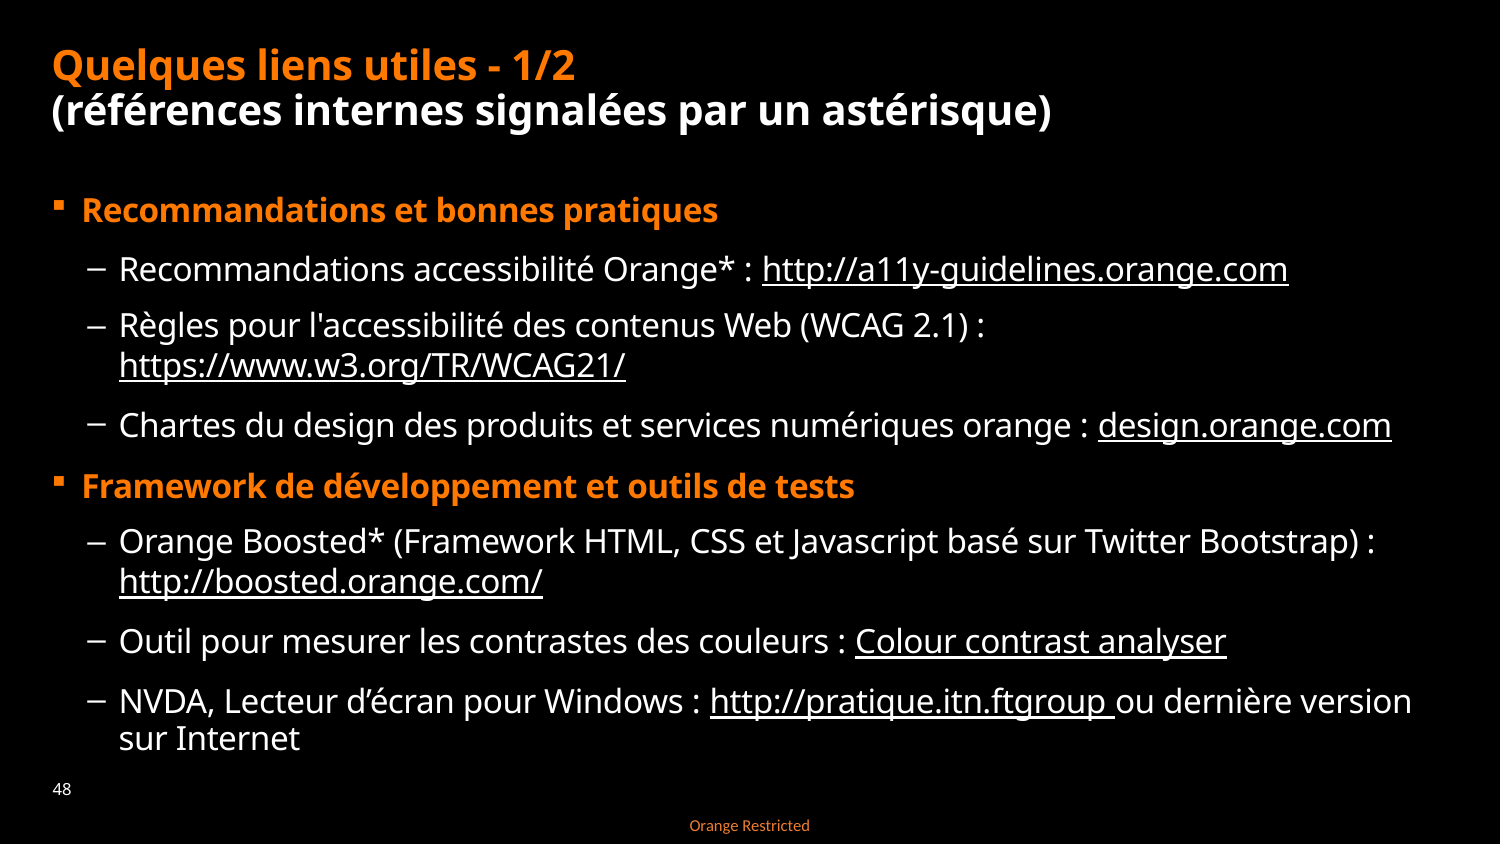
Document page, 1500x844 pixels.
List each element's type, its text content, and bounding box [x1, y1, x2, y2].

list Recommandations et bonnes pratiques Recommandations accessibilité Orange* : http://a11y-guidelines.orange.com Règles pour l'accessibilité des contenus Web (WCAG 2.1) : https://www.w3.org/TR/WCAG21/ Chartes du design des produits et services numériques orange : design.orange.com Framework de développement et outils de tests Orange Boosted* (Framework HTML, CSS et Javascript basé sur Twitter Bootstrap) : http://boosted.orange.com/ Outil pour mesurer les contrastes des couleurs : Colour contrast analyser NVDA, Lecteur d’écran pour Windows : http://pratique.itn.ftgroup ou dernière version sur Internet [51, 193, 1449, 747]
title Quelques liens utiles - 1/2 (références internes signalées par un astérisque) [51, 43, 1449, 166]
